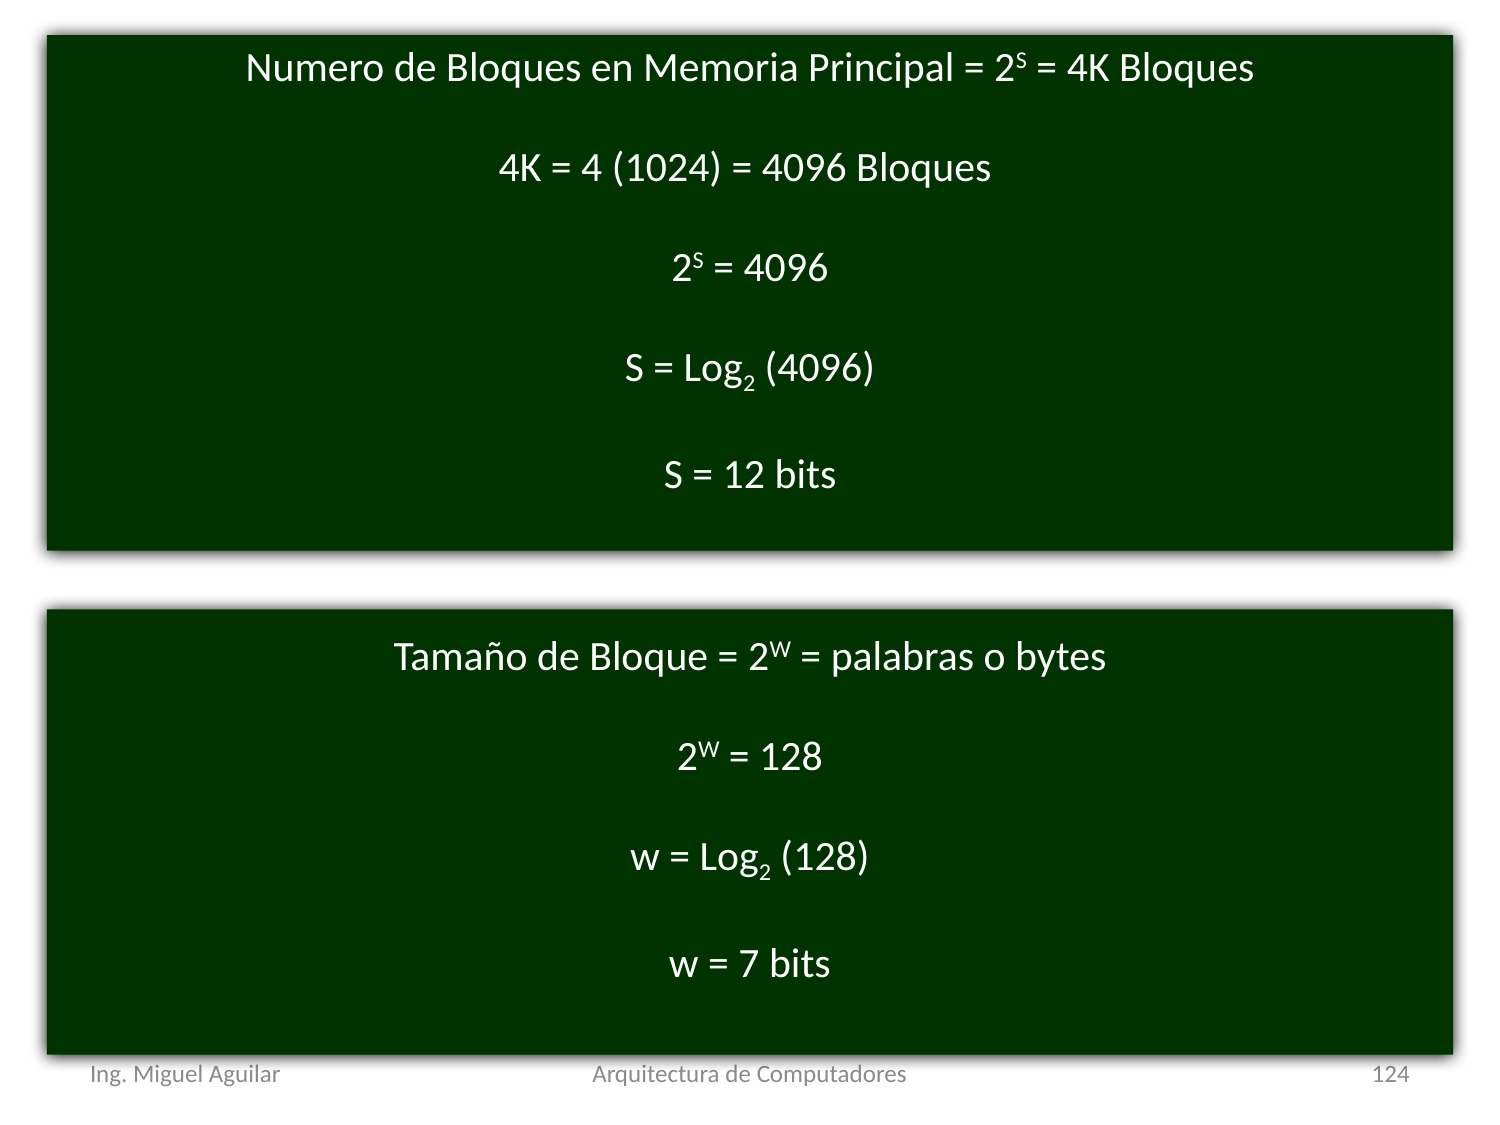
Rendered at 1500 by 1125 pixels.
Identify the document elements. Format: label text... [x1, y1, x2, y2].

slide_number Ing. Miguel Aguilar [75, 1073, 425, 1103]
text_box Numero de Bloques en Memoria Principal = 2S = 4K Bloques 4K = 4 (1024) = 4096 Bloques 2S = 4096 S = Log2 (4096) S = 12 bits [45, 33, 1455, 553]
slide_number 124 [1074, 1073, 1425, 1103]
text_box Tamaño de Bloque = 2W = palabras o bytes 2W = 128 w = Log2 (128) w = 7 bits [45, 607, 1455, 1057]
footer Arquitectura de Computadores [512, 1073, 988, 1103]
